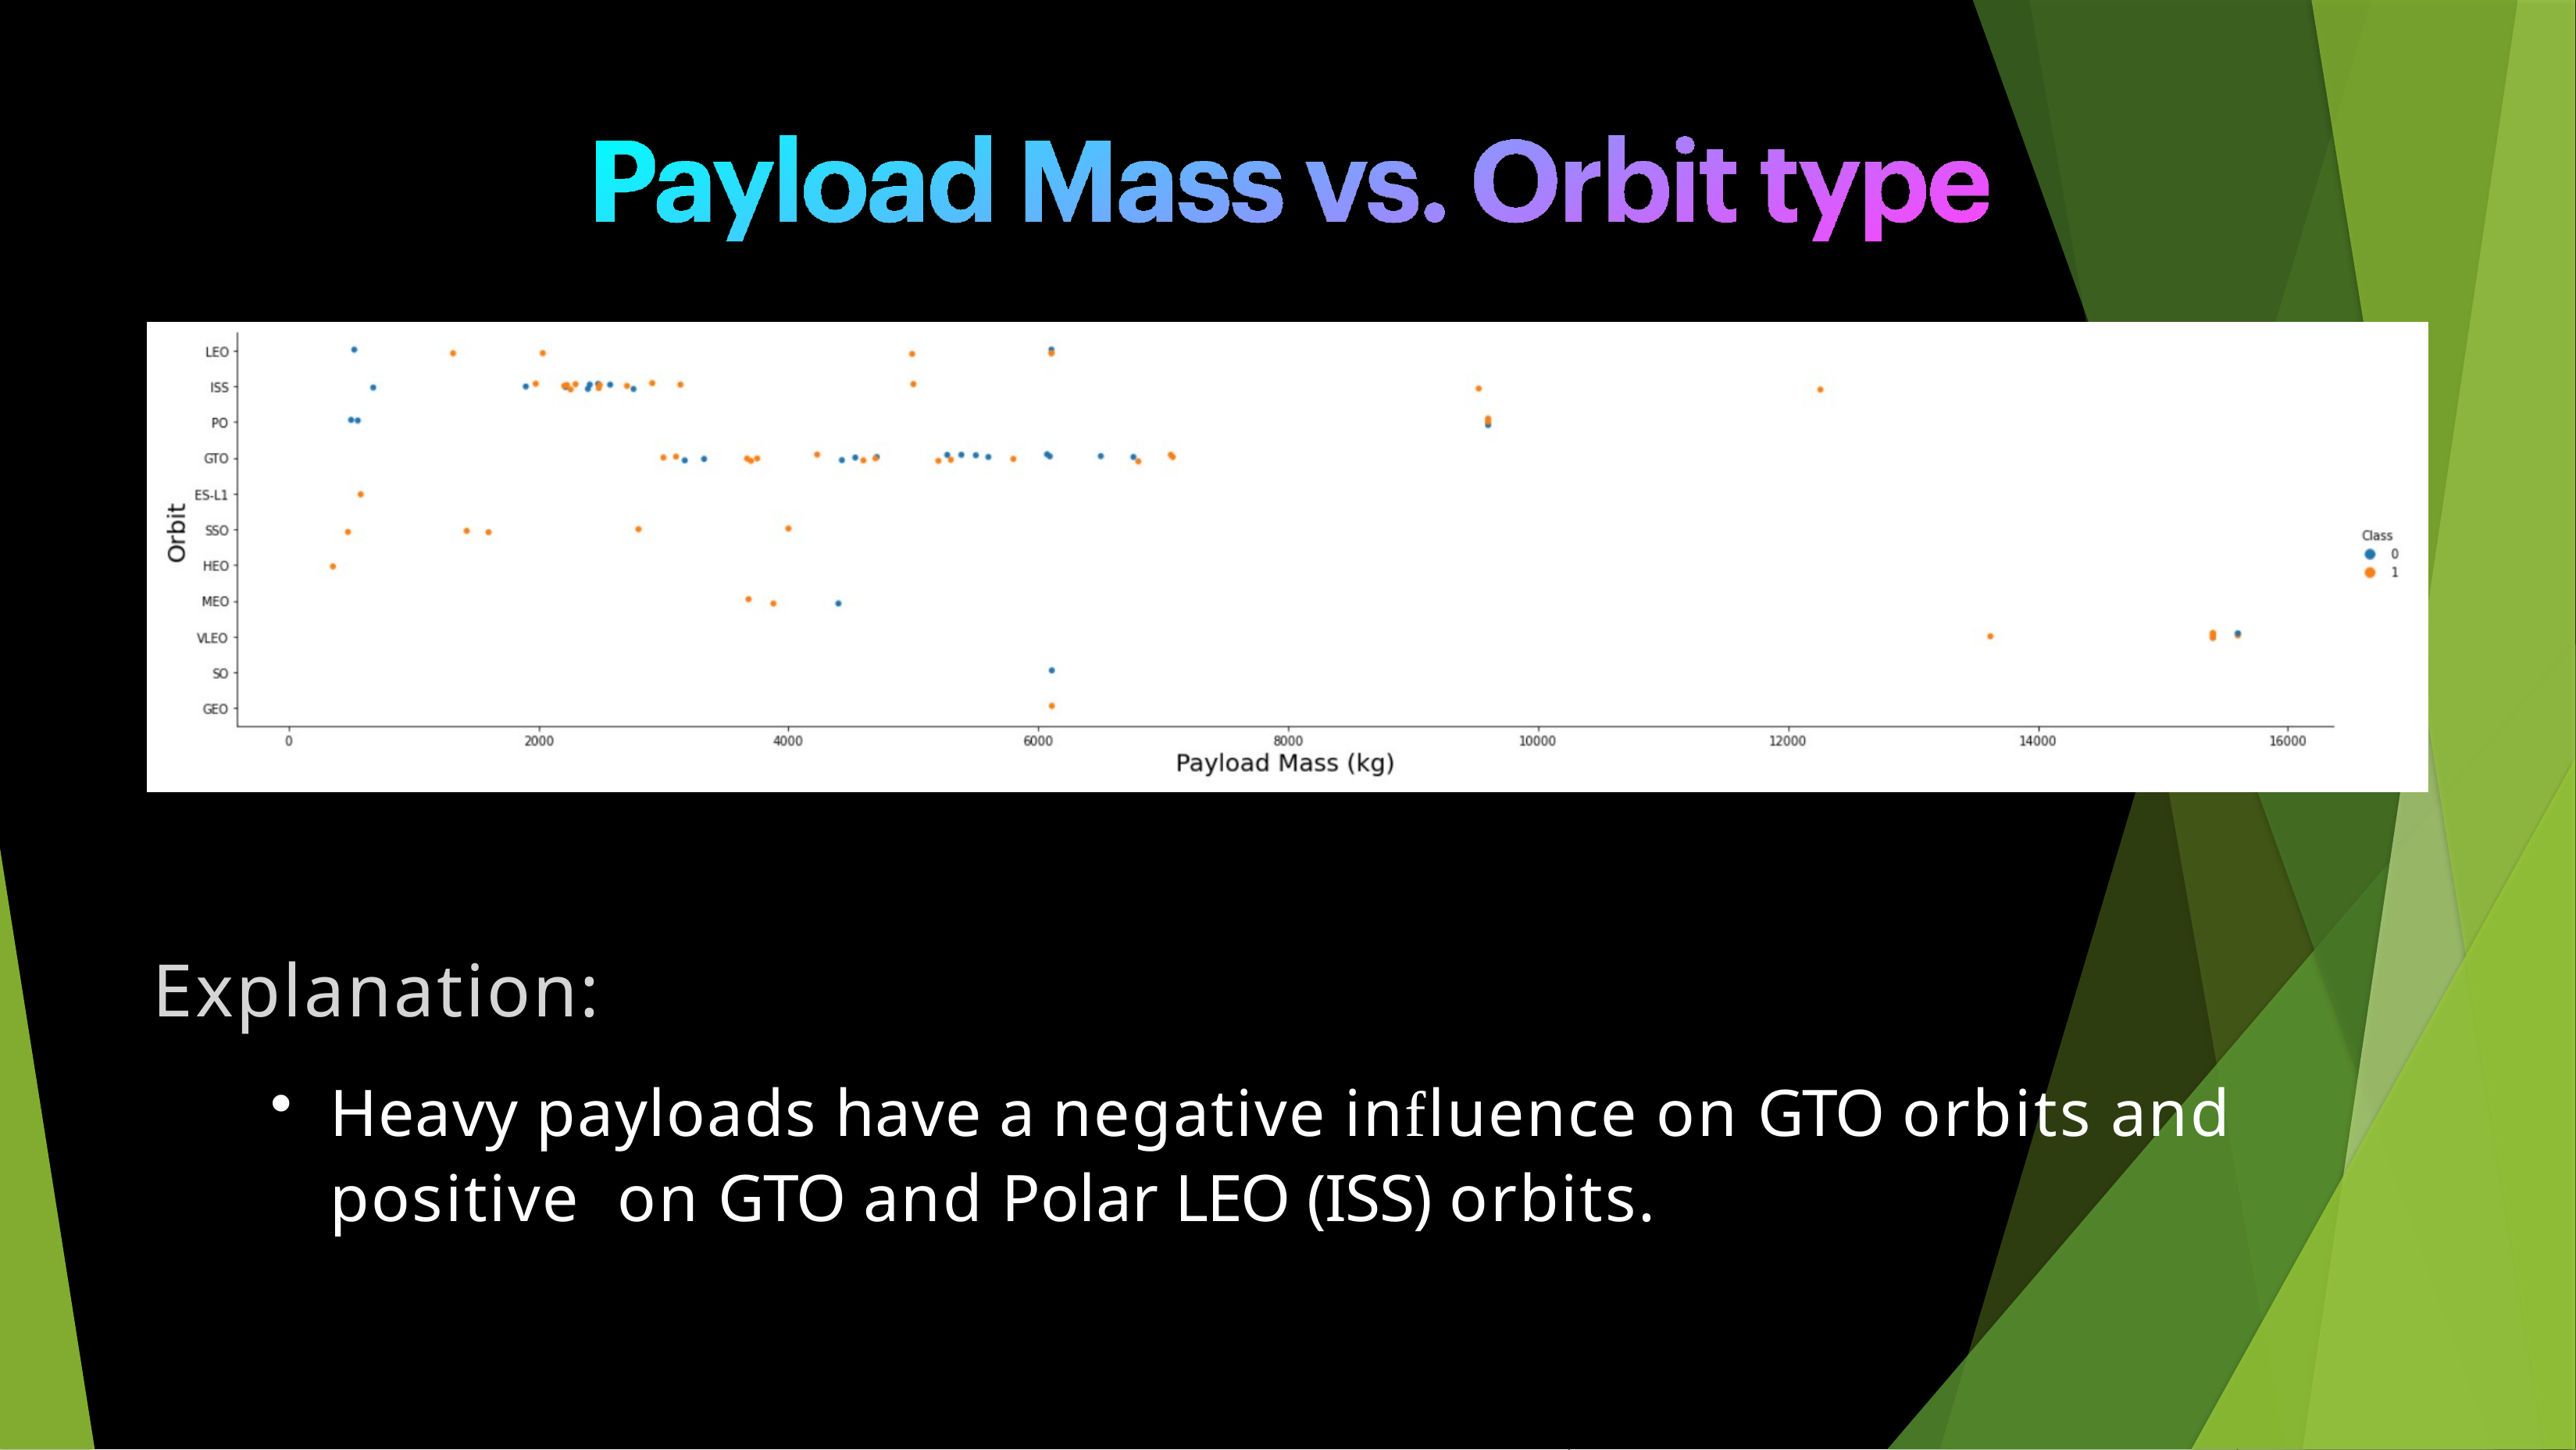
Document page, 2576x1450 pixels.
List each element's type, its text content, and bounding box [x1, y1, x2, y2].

picture [595, 134, 1989, 241]
text_box Explanation: Heavy payloads have a negative influence on GTO orbits and positive on GTO and Polar LEO (ISS) orbits. [151, 896, 2410, 1235]
picture [147, 321, 2429, 792]
